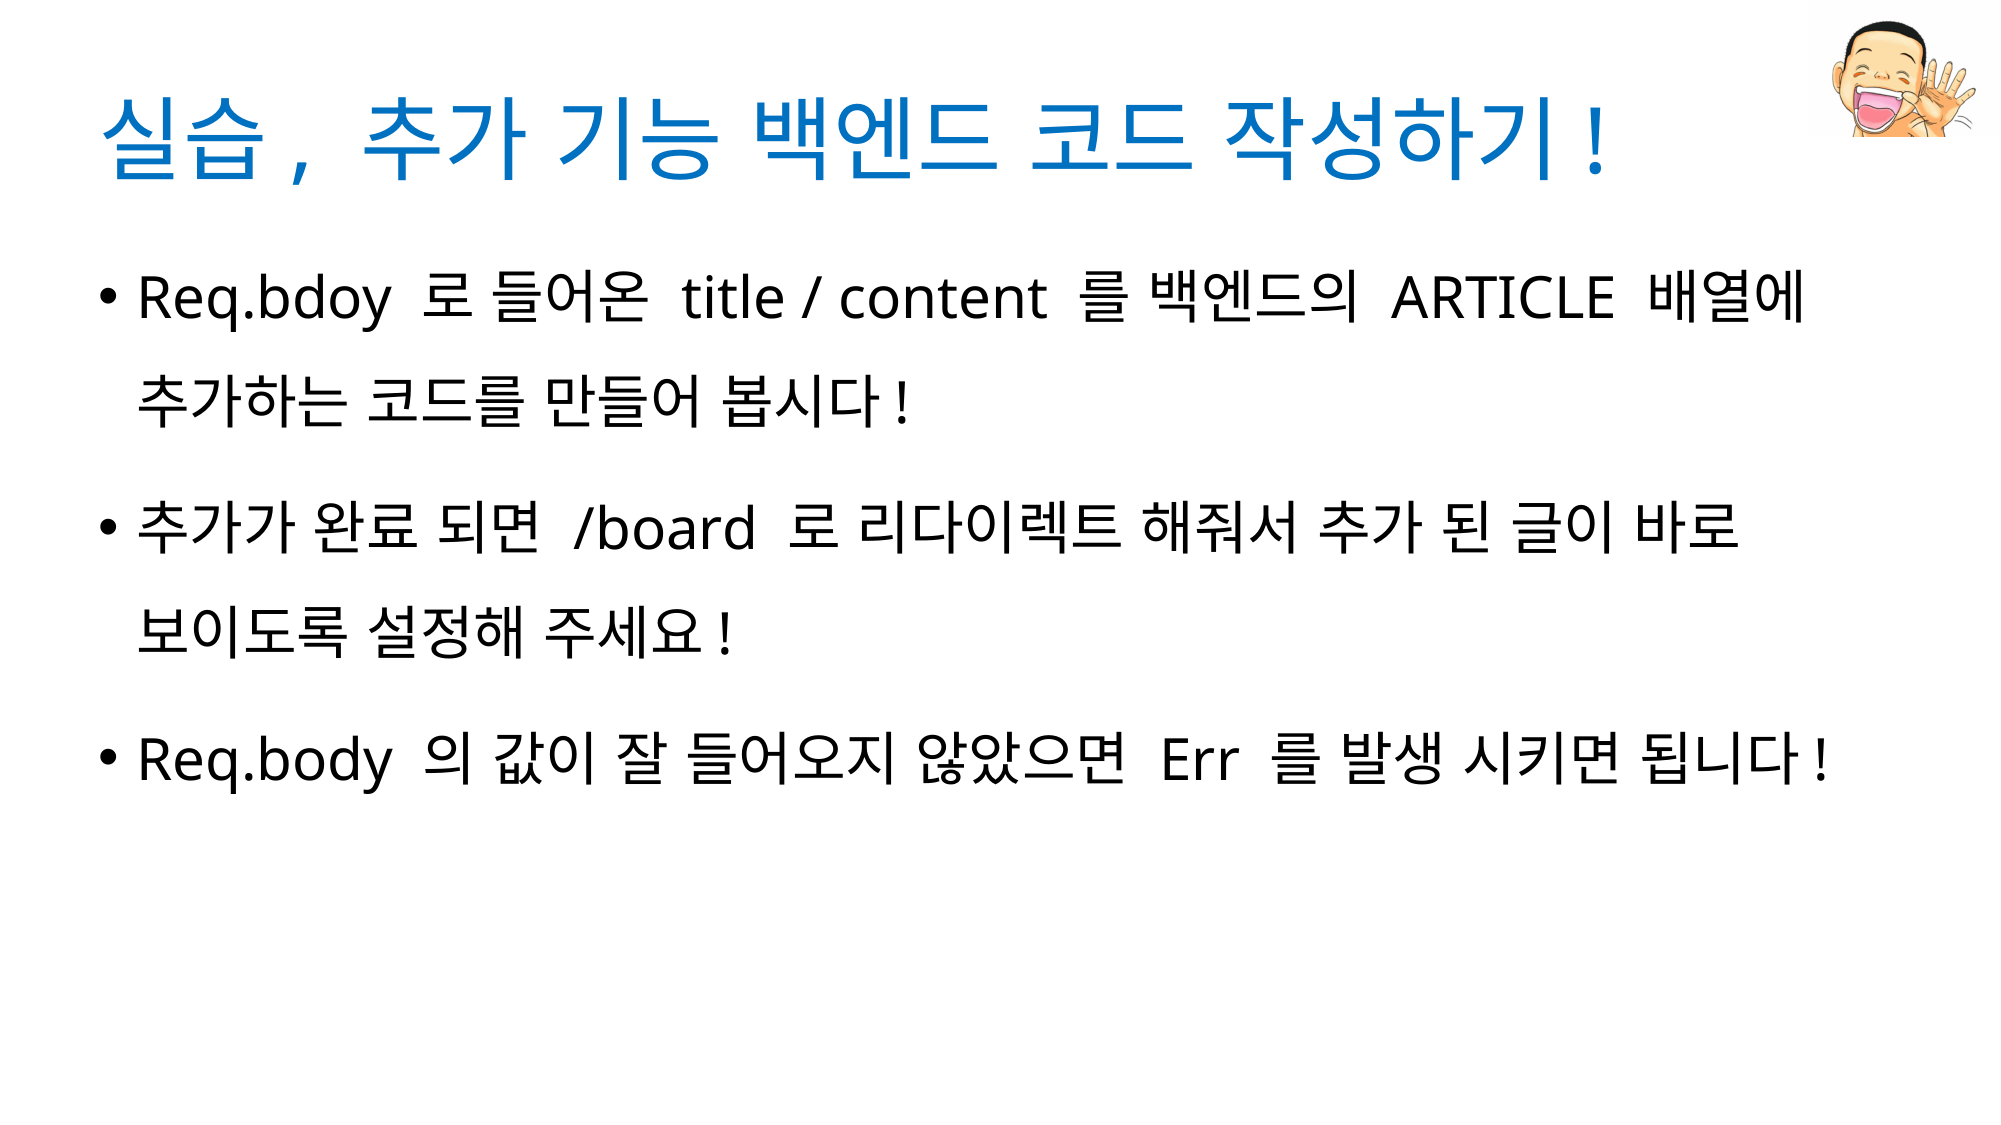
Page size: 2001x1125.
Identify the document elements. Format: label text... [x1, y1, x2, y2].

list Req.bdoy 로 들어온 title / content 를 백엔드의 ARTICLE 배열에 추가하는 코드를 만들어 봅시다! 추가가 완료 되면 /board 로 리다이렉트 해줘서 추가 된 글이 바로 보이도록 설정해 주세요! Req.body 의 값이 잘 들어오지 않았으면 Err 를 발생 시키면 됩니다! [83, 217, 1931, 1125]
picture [1931, 0, 2000, 137]
title 실습, 추가 기능 백엔드 코드 작성하기! [83, 0, 1931, 217]
